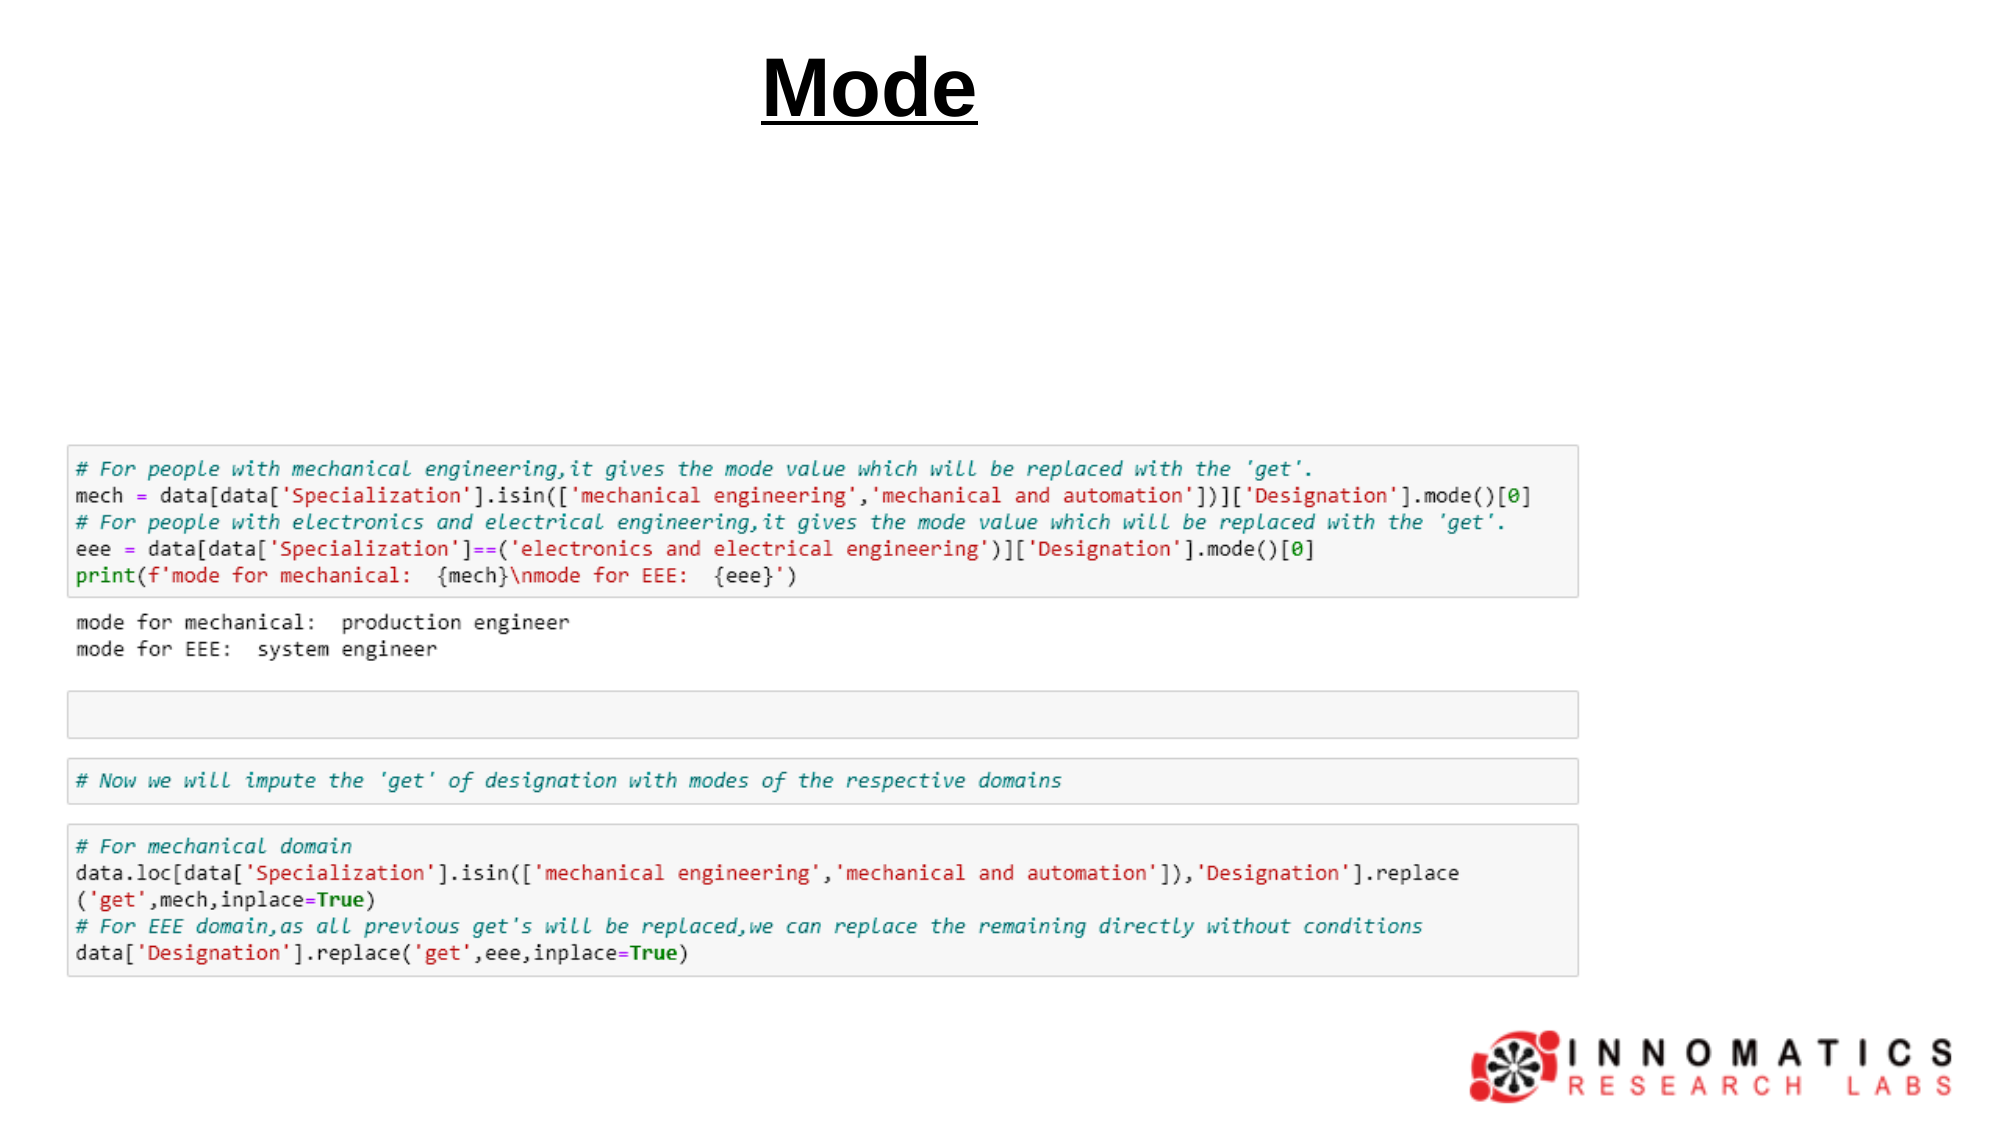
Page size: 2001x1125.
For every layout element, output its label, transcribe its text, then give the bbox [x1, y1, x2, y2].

text_box Mode [746, 25, 1680, 141]
picture [61, 437, 1585, 982]
picture [1445, 1014, 1975, 1125]
